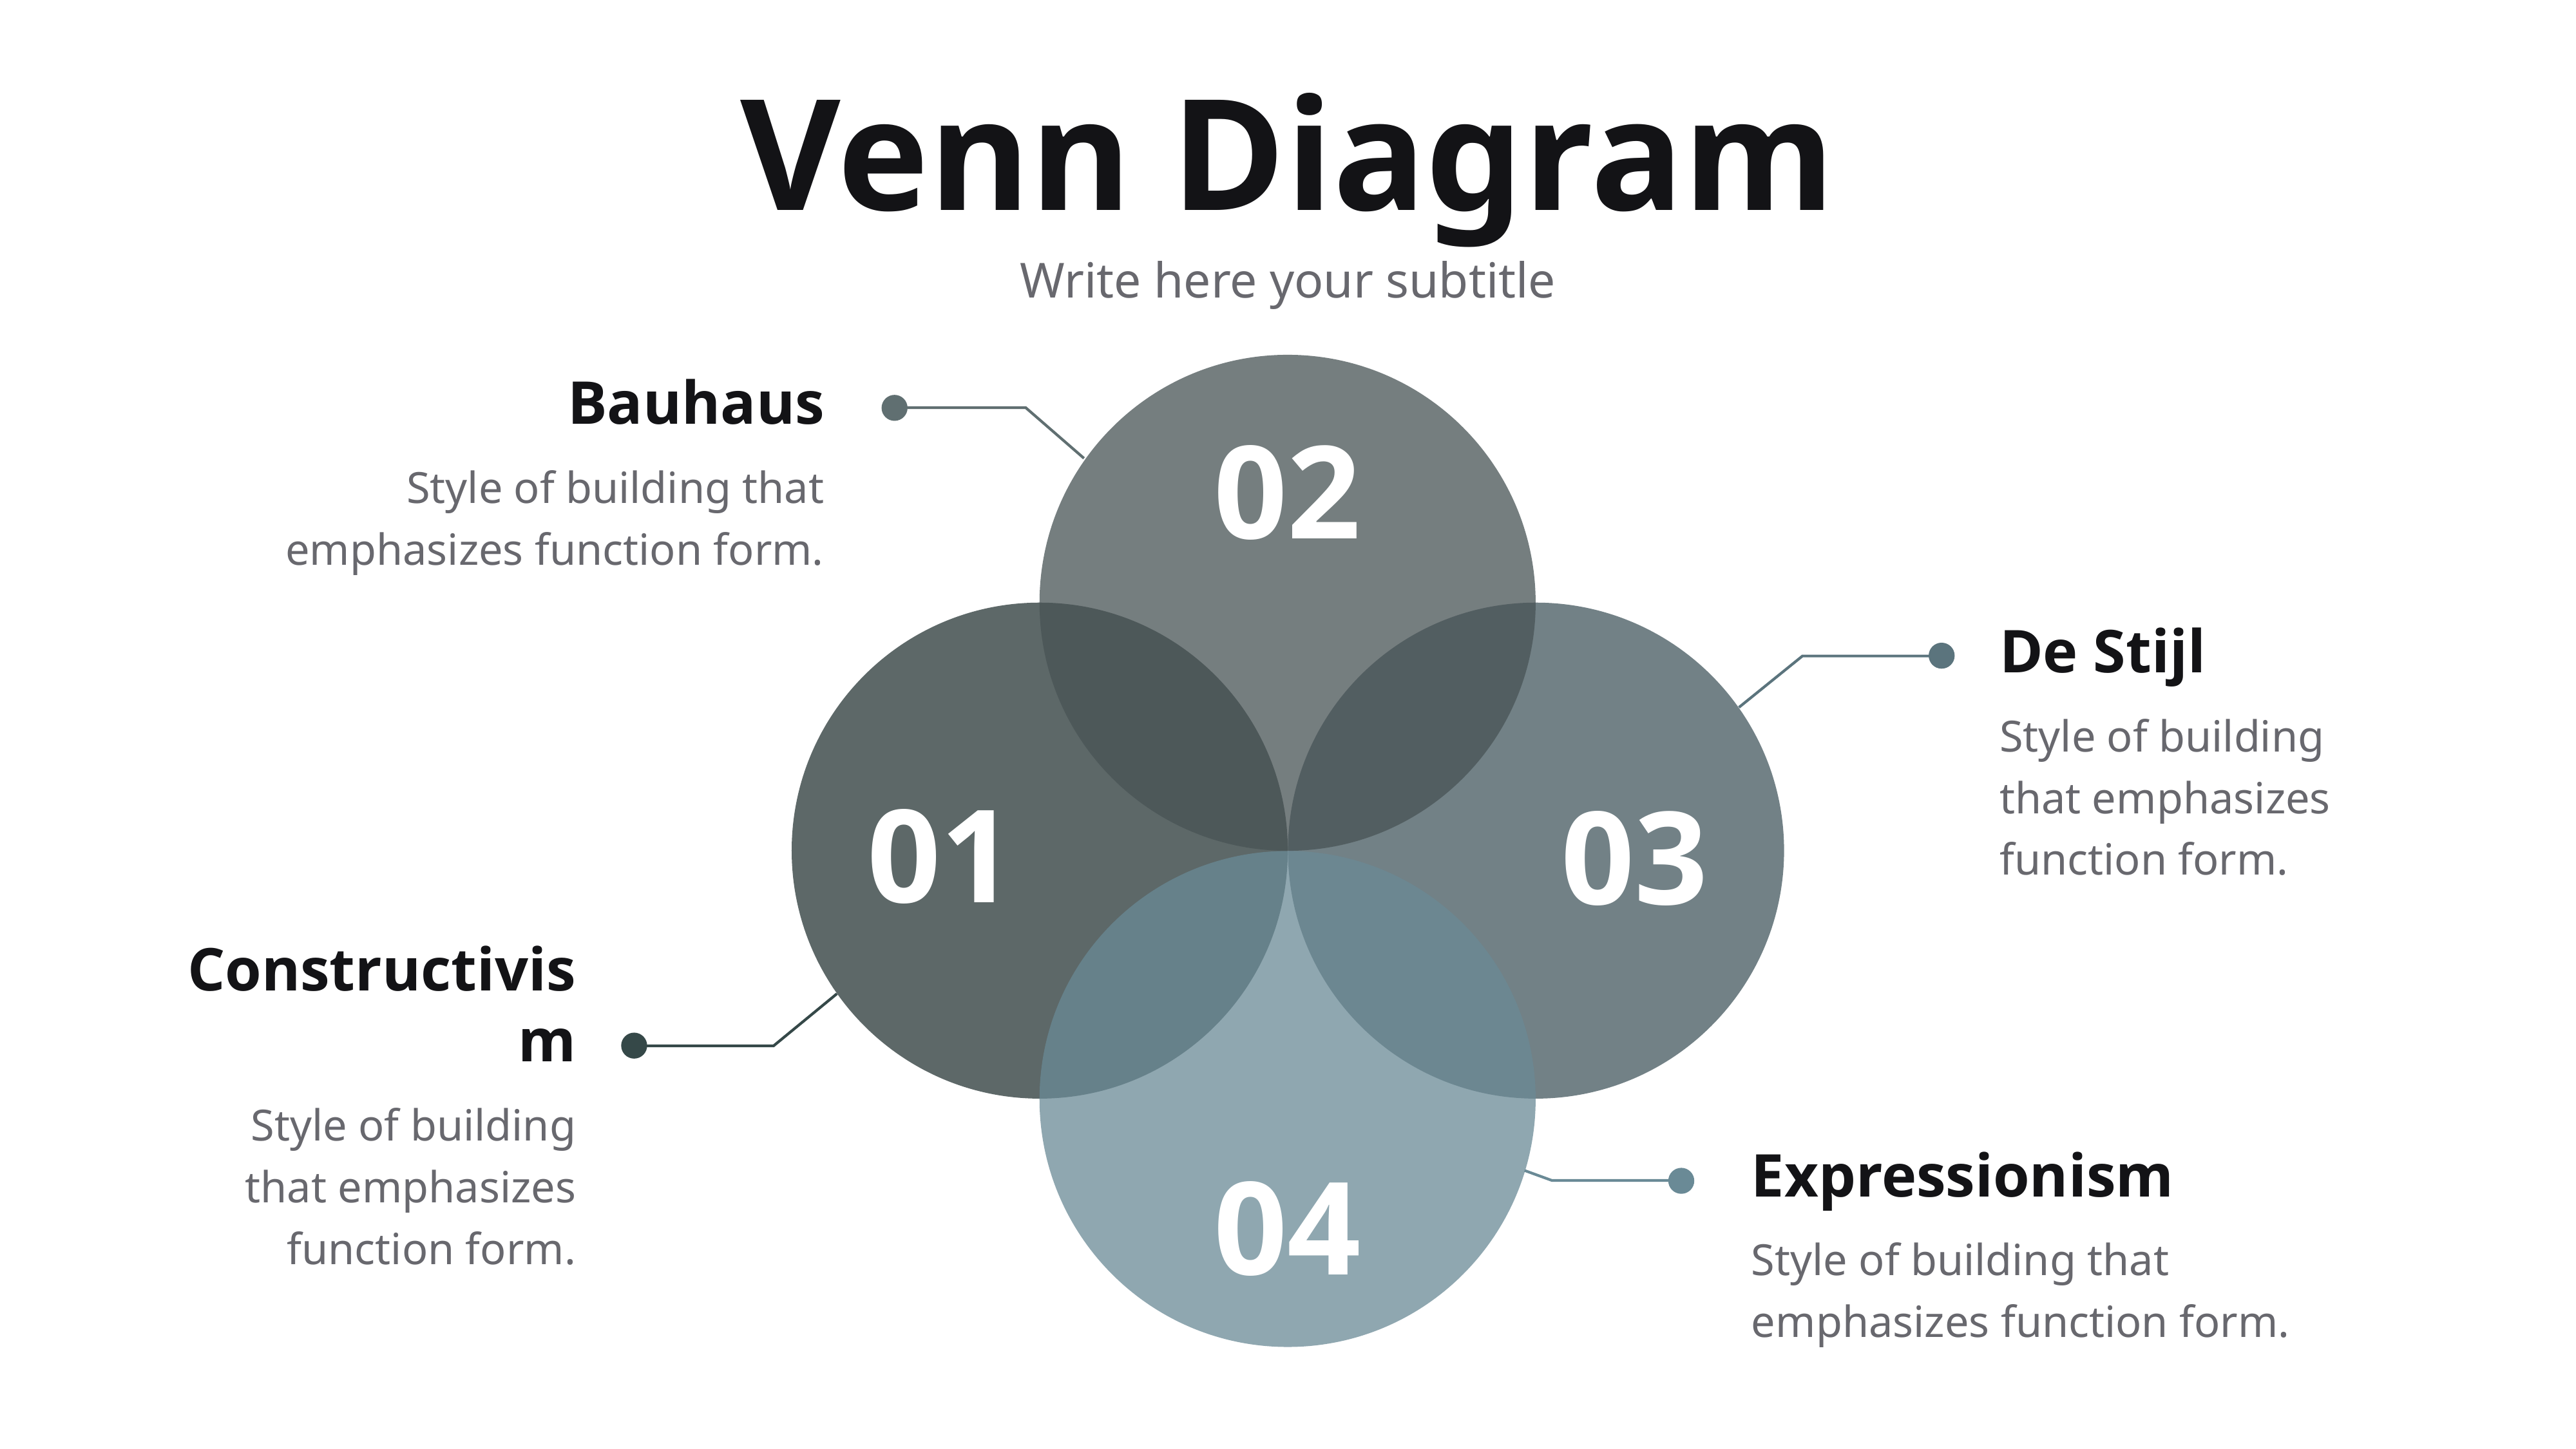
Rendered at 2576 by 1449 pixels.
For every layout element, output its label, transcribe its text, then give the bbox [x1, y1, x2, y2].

text_box [1039, 851, 1536, 1347]
text_box Style of building that emphasizes function form. [1742, 1217, 2303, 1351]
text_box [1302, 602, 1784, 1099]
text_box [1739, 656, 1929, 708]
text_box [621, 1032, 647, 1059]
text_box 04 [1200, 1141, 1375, 1305]
text_box [791, 602, 1273, 1099]
text_box Venn Diagram [515, 86, 2061, 244]
text_box [1668, 1168, 1695, 1194]
text_box [1524, 1170, 1668, 1181]
text_box Bauhaus [273, 360, 834, 441]
text_box Constructivism [160, 927, 586, 1079]
text_box Style of building that emphasizes function form. [160, 1083, 586, 1278]
text_box Style of building that emphasizes function form. [1990, 694, 2416, 889]
text_box [881, 395, 908, 421]
text_box 01 [854, 768, 1028, 933]
text_box [908, 407, 1084, 459]
text_box [1929, 642, 1955, 669]
text_box Style of building that emphasizes function form. [273, 445, 834, 578]
text_box De Stijl [1990, 609, 2416, 690]
text_box Expressionism [1742, 1133, 2303, 1213]
text_box [647, 994, 837, 1046]
text_box Write here your subtitle [515, 244, 2061, 312]
text_box [1039, 354, 1536, 851]
text_box 02 [1200, 404, 1375, 569]
text_box 03 [1547, 771, 1722, 935]
